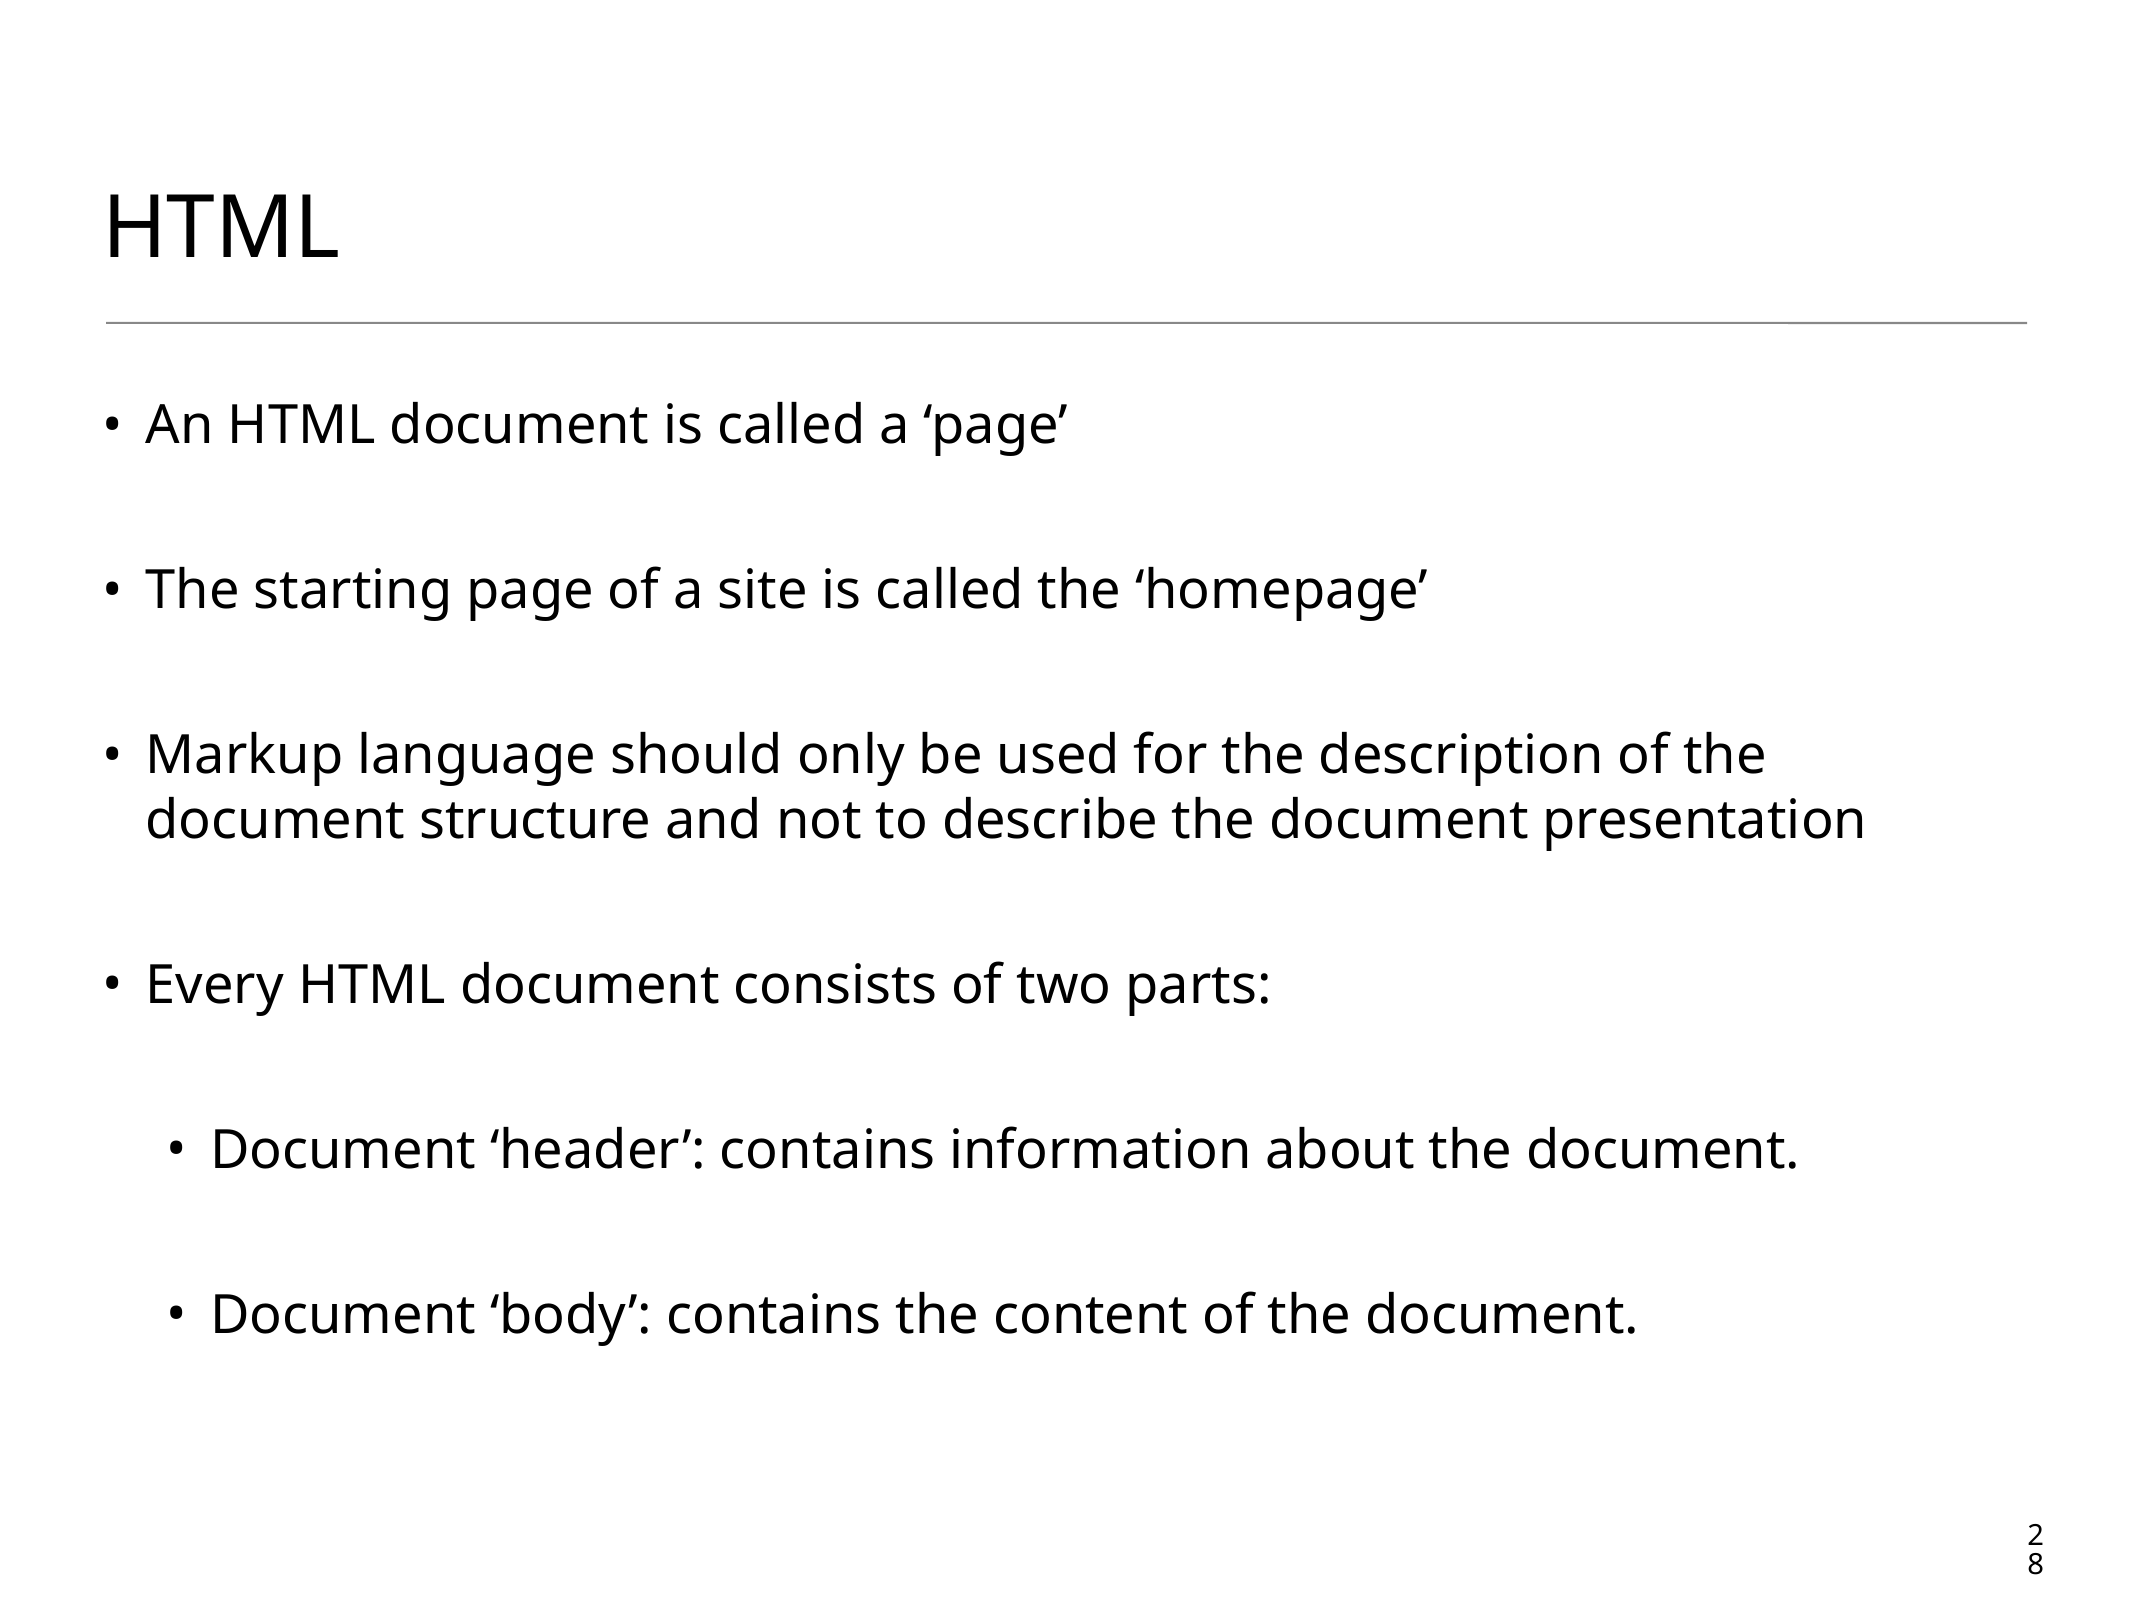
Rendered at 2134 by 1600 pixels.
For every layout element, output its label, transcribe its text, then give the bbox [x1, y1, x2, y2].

title HTML [93, 54, 2040, 284]
list An HTML document is called a ‘page’ The starting page of a site is called the ‘homepage’ Markup language should only be used for the description of the document structure and not to describe the document presentation Every HTML document consists of two parts: Document ‘header’: contains information about the document. Document ‘body’: contains the content of the document. [93, 381, 2040, 1459]
slide_number 28 [2012, 1508, 2064, 1559]
